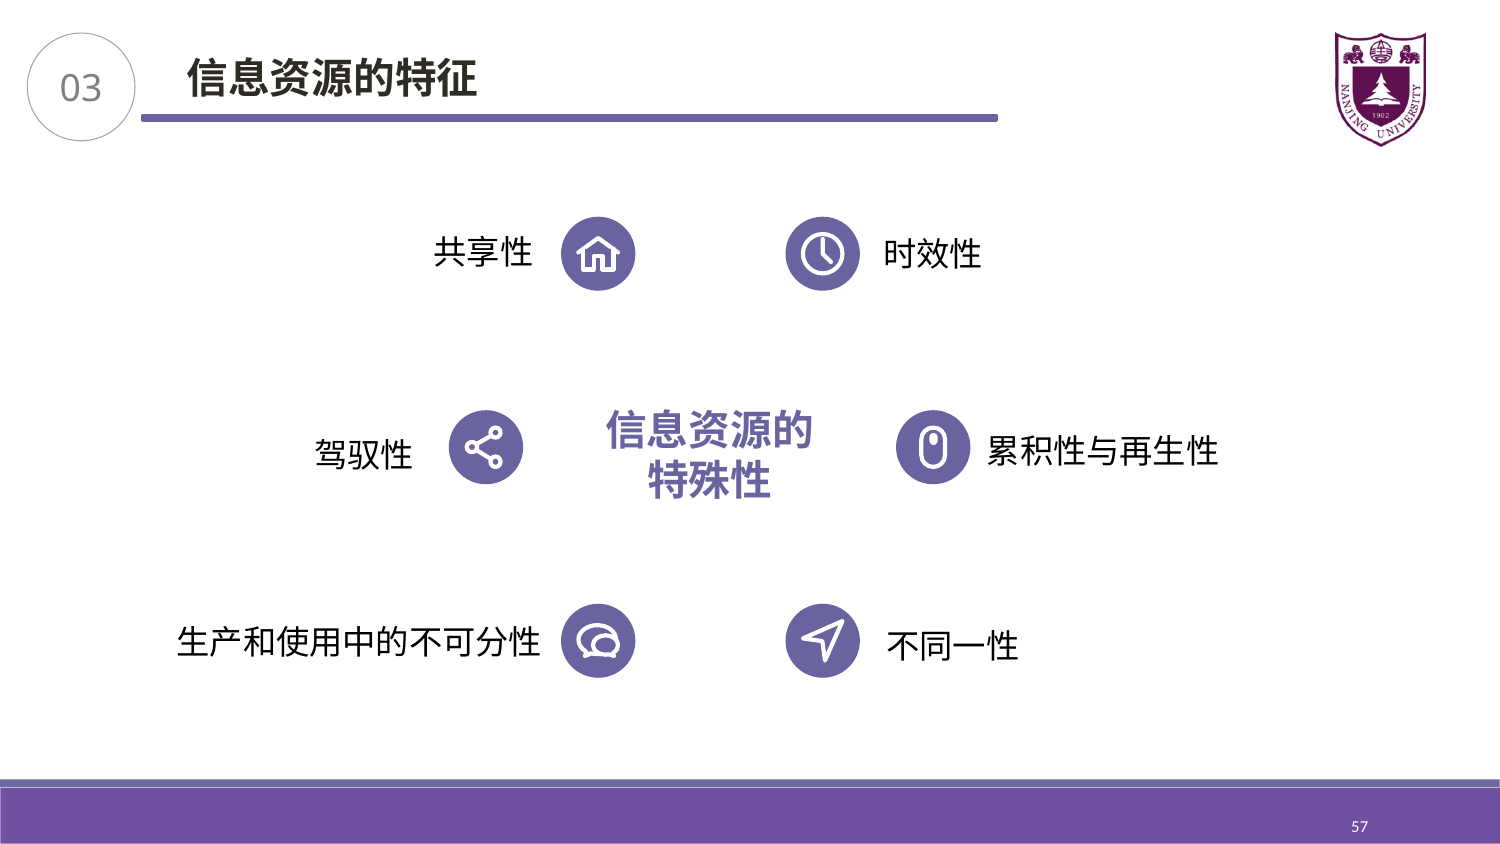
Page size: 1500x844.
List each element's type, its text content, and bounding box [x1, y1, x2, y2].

text_box [126, 236, 1477, 794]
picture [1334, 31, 1427, 147]
text_box 03 [25, 31, 137, 143]
slide_number 57 [1218, 803, 1380, 844]
text_box 信息资源的特征 [175, 46, 491, 108]
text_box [158, 216, 1237, 679]
text_box [141, 114, 998, 122]
